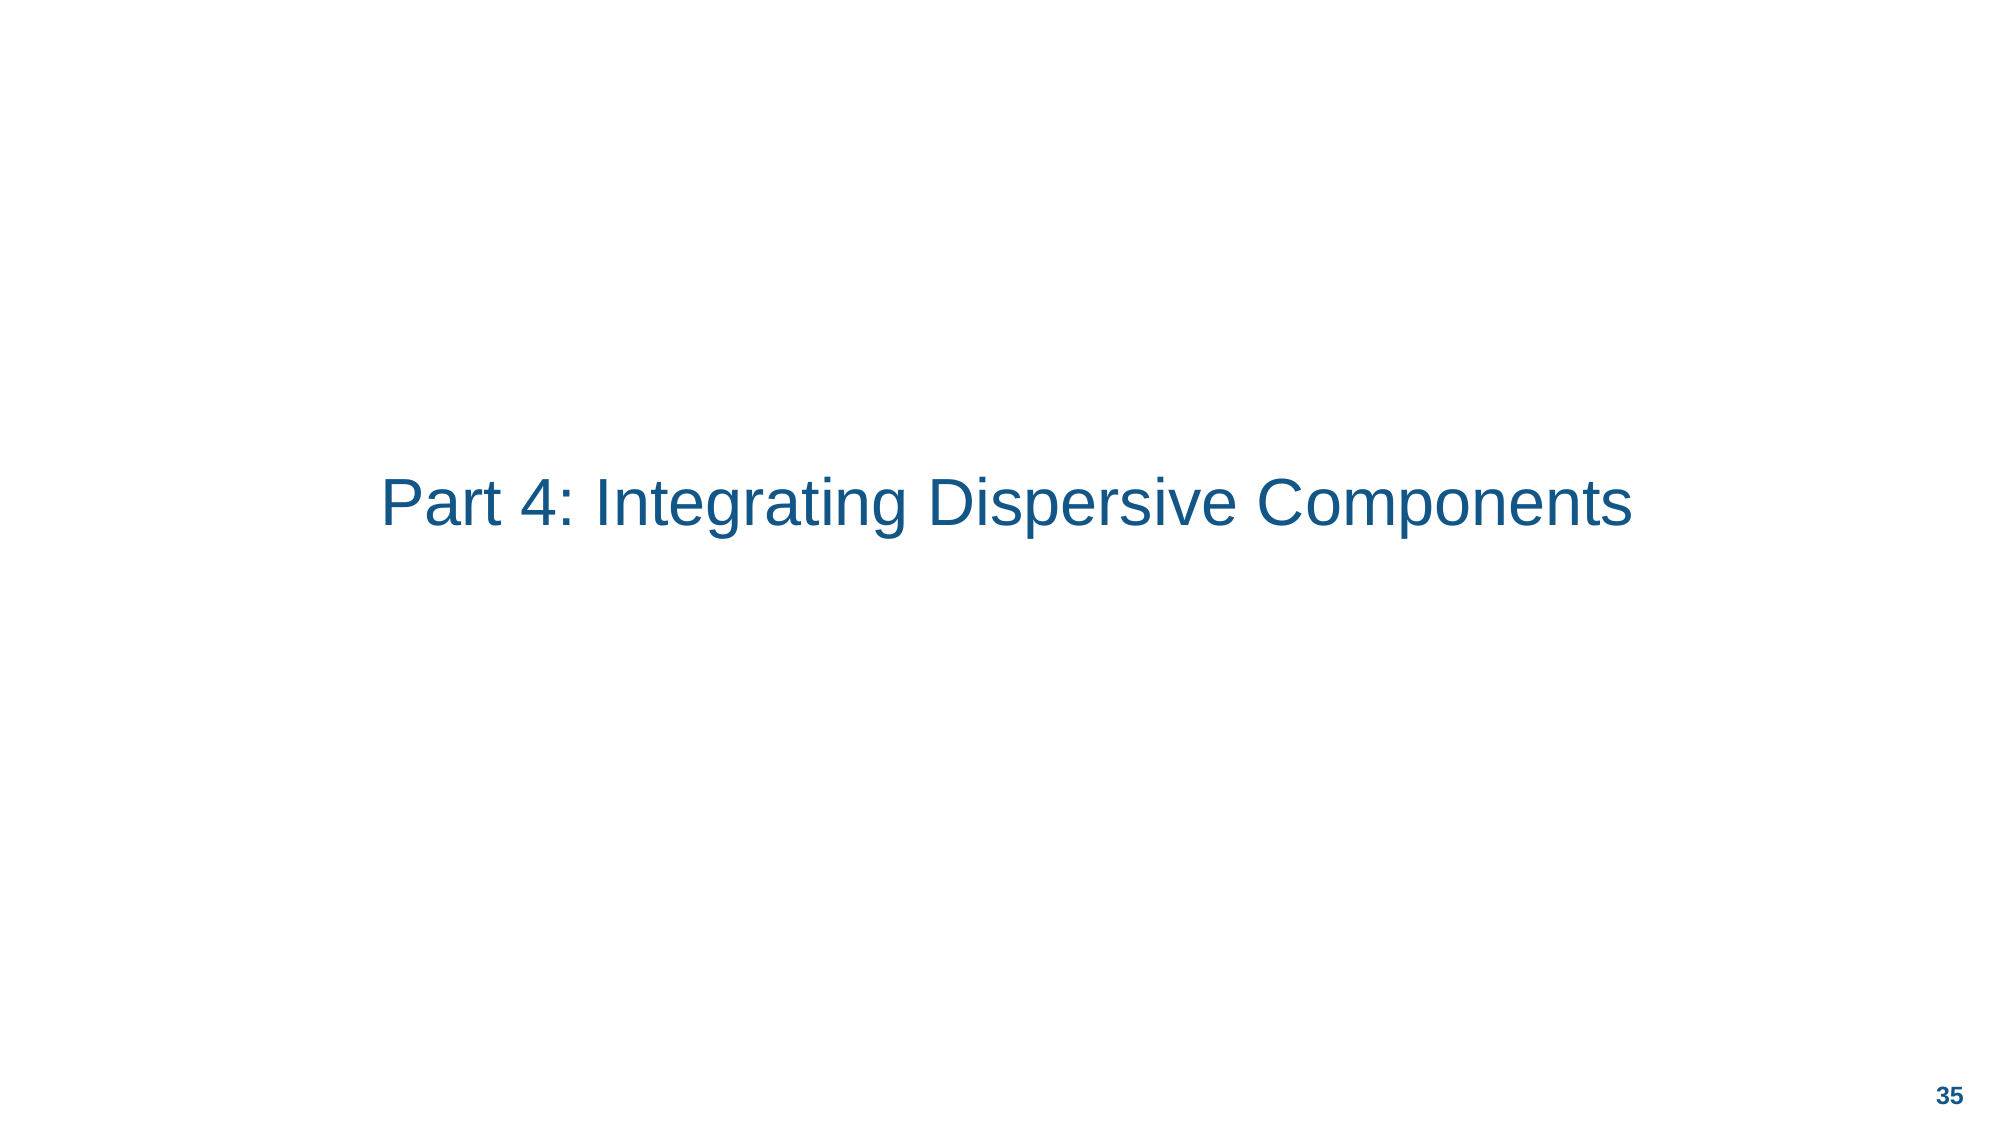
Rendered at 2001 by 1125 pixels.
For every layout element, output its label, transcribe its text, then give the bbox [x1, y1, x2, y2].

title Part 4: Integrating Dispersive Components [157, 450, 1858, 675]
